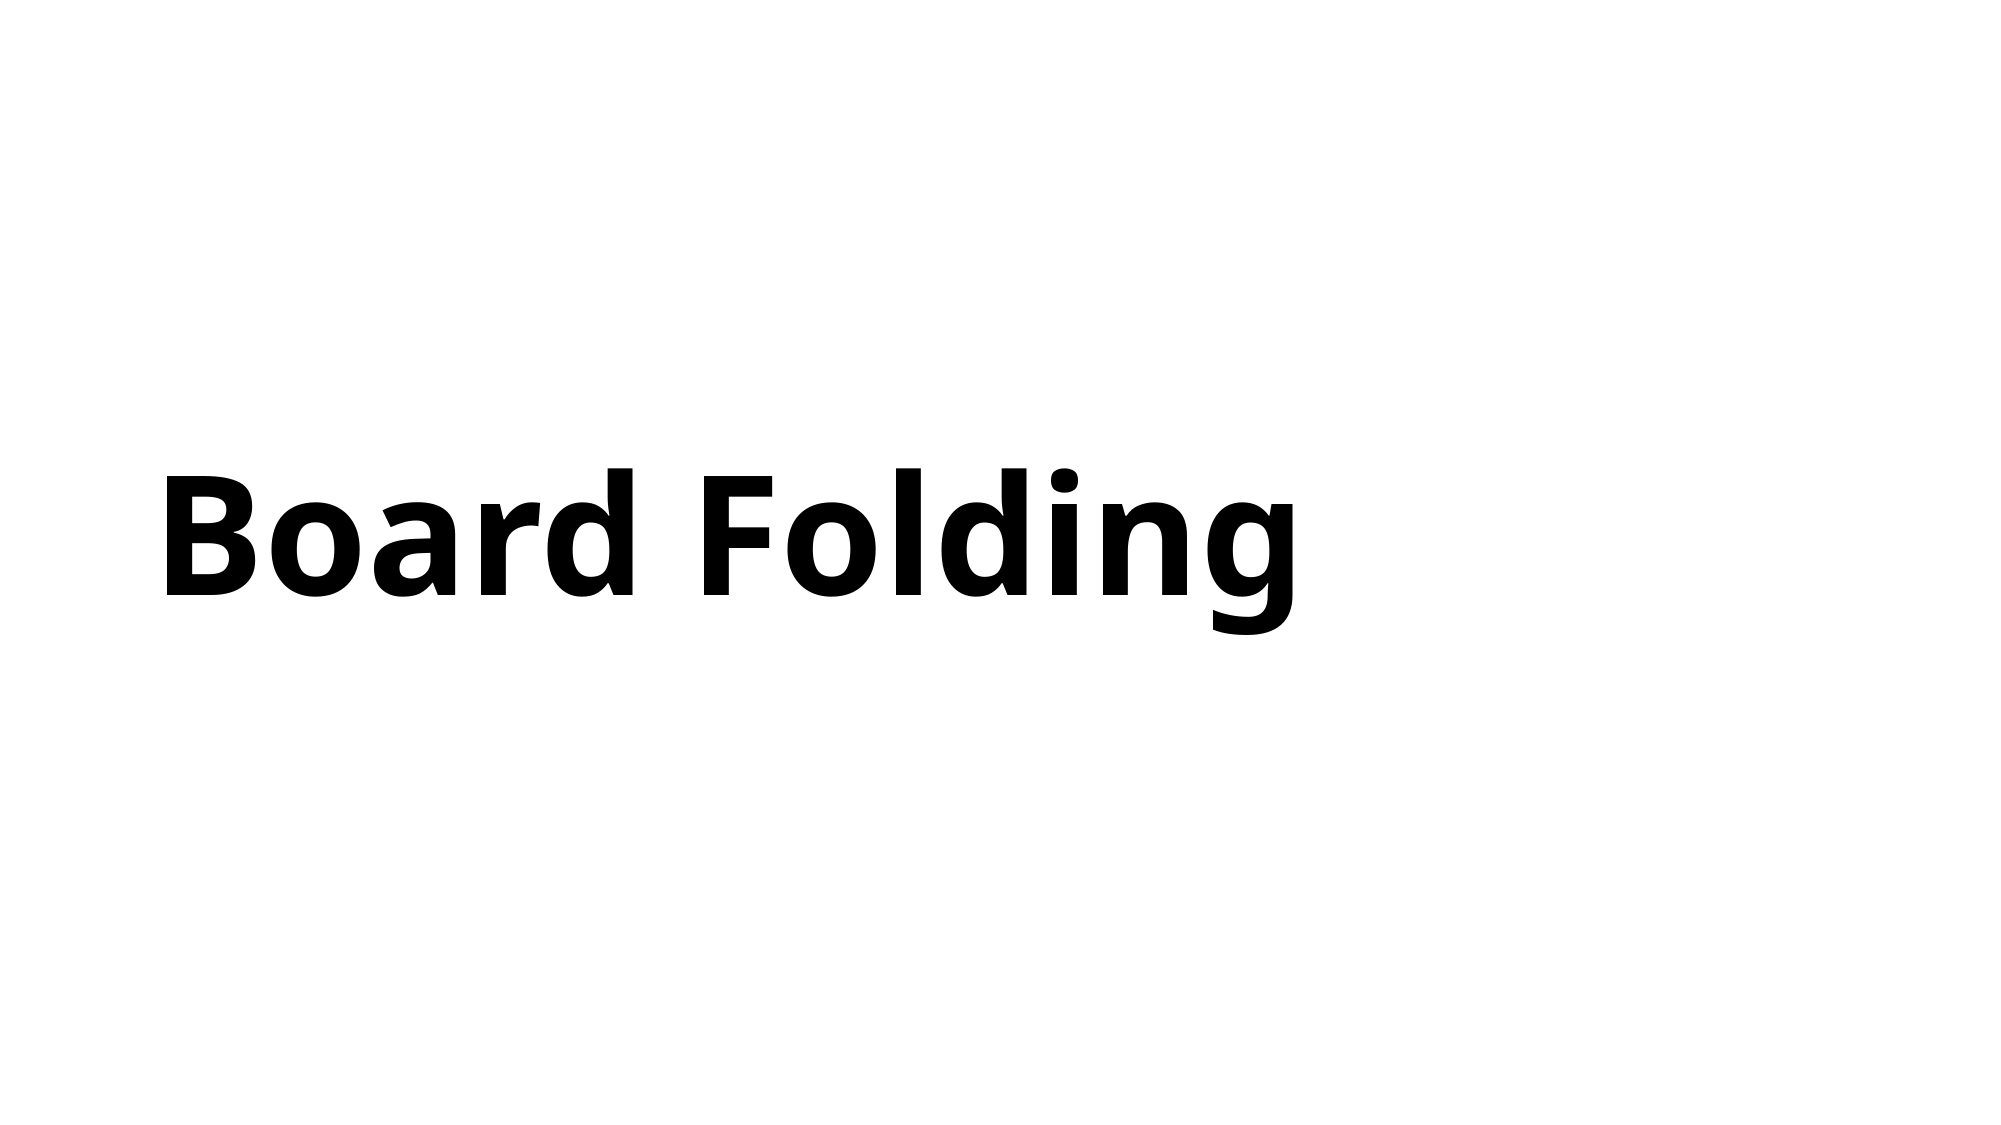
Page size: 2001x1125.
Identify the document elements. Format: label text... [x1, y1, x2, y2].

title Board Folding [137, 433, 1863, 651]
